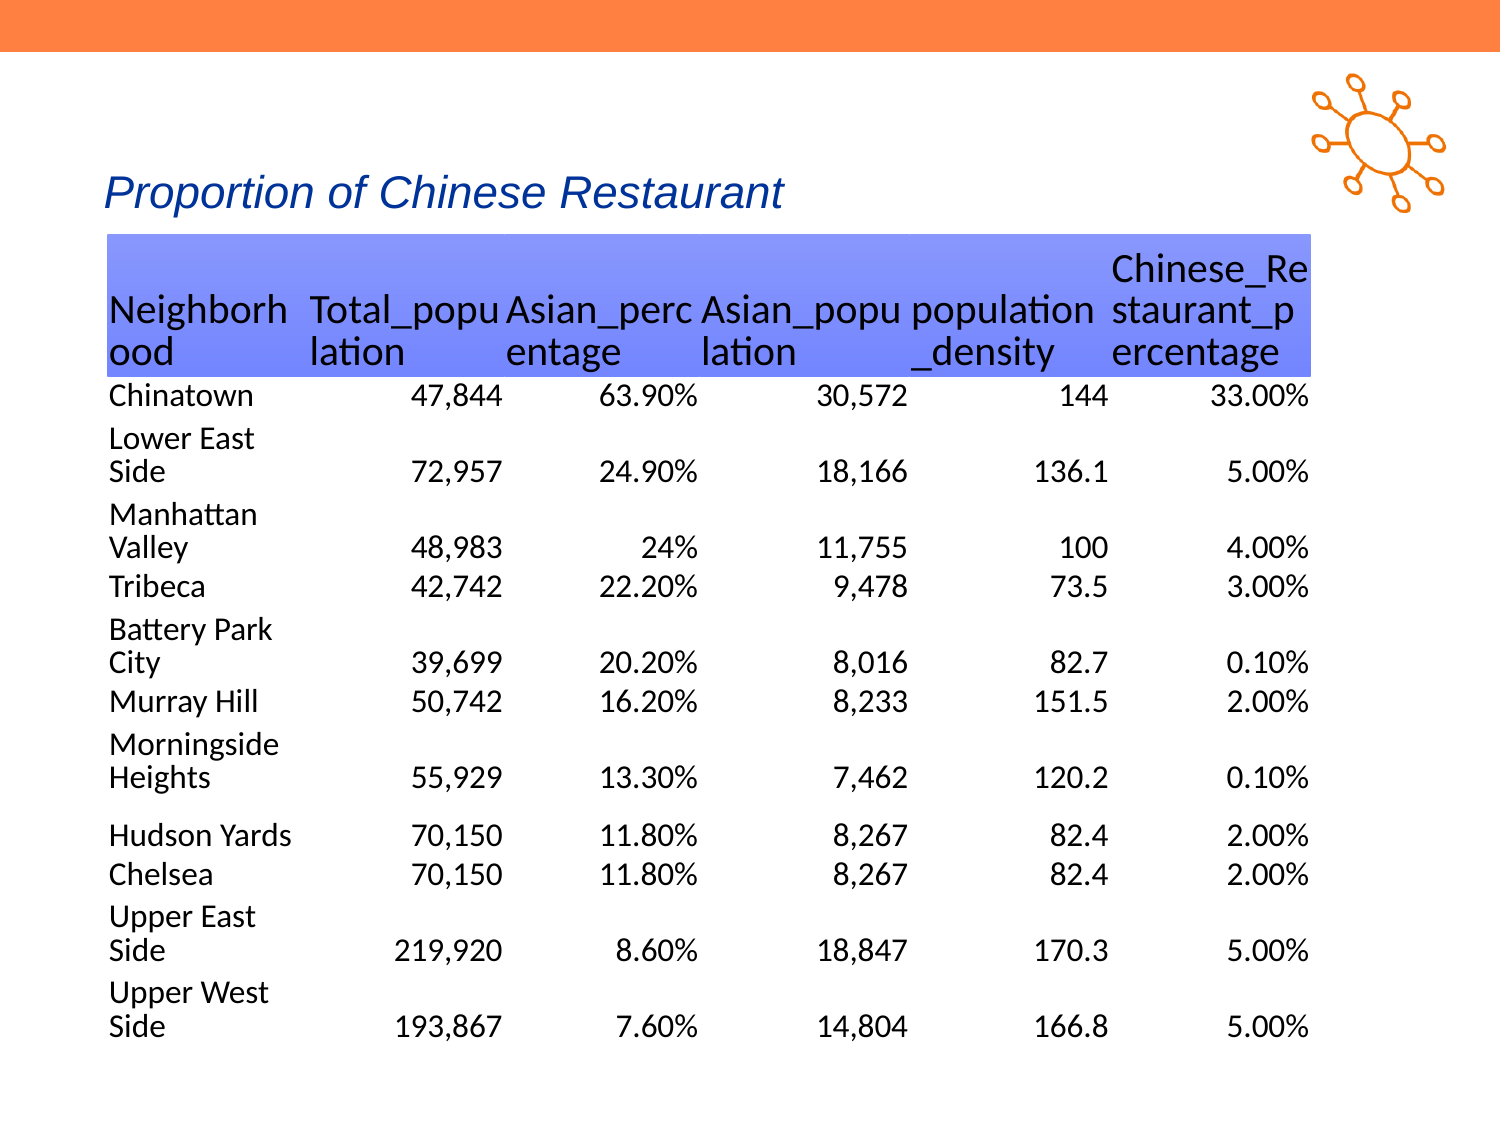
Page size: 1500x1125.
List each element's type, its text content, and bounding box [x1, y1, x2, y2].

table_cell 2.00% [1110, 797, 1311, 855]
table_cell 7,462 [700, 721, 910, 797]
table_cell 0.10% [1110, 606, 1311, 682]
table_cell 2.00% [1110, 682, 1311, 721]
table_cell 8,267 [700, 797, 910, 855]
table_cell Chinatown [107, 376, 308, 415]
table_cell 47,844 [308, 376, 504, 415]
table_cell 11.80% [504, 855, 700, 893]
table_cell 73.5 [910, 567, 1110, 606]
table_cell 144 [910, 376, 1110, 415]
picture [1304, 56, 1466, 220]
table_cell 48,983 [308, 491, 504, 567]
table_header Neighborhood [107, 235, 308, 376]
table_cell 8,233 [700, 682, 910, 721]
table_cell 70,150 [308, 797, 504, 855]
table_cell 193,867 [308, 969, 504, 1046]
table_cell 170.3 [910, 893, 1110, 969]
table_cell 24% [504, 491, 700, 567]
table_cell Tribeca [107, 567, 308, 606]
table_cell Lower East Side [107, 415, 308, 491]
table_header Chinese_Restaurant_percentage [1110, 235, 1311, 376]
table_cell Murray Hill [107, 682, 308, 721]
table_cell 20.20% [504, 606, 700, 682]
table_cell Morningside Heights [107, 721, 308, 797]
table_cell 18,166 [700, 415, 910, 491]
table_cell 11.80% [504, 797, 700, 855]
table_cell 14,804 [700, 969, 910, 1046]
table_header Asian_population [700, 235, 910, 376]
table_cell 11,755 [700, 491, 910, 567]
table_cell 8.60% [504, 893, 700, 969]
picture [0, 0, 1500, 52]
table_cell Upper East Side [107, 893, 308, 969]
table_cell 33.00% [1110, 376, 1311, 415]
table_cell Battery Park City [107, 606, 308, 682]
table_cell 72,957 [308, 415, 504, 491]
table_header Total_population [308, 235, 504, 376]
table_header population_density [910, 235, 1110, 376]
subtitle Proportion of Chinese Restaurant [88, 154, 1139, 269]
table_cell 16.20% [504, 682, 700, 721]
table_cell 39,699 [308, 606, 504, 682]
table_cell 18,847 [700, 893, 910, 969]
table_cell 0.10% [1110, 721, 1311, 797]
table_cell 55,929 [308, 721, 504, 797]
table_cell 63.90% [504, 376, 700, 415]
table_header Asian_percentage [504, 235, 700, 376]
table_cell 5.00% [1110, 415, 1311, 491]
table_cell 100 [910, 491, 1110, 567]
table_cell 9,478 [700, 567, 910, 606]
table_cell 13.30% [504, 721, 700, 797]
table_cell 5.00% [1110, 893, 1311, 969]
table_cell 151.5 [910, 682, 1110, 721]
table_cell 166.8 [910, 969, 1110, 1046]
table_cell 8,267 [700, 855, 910, 893]
table_cell 22.20% [504, 567, 700, 606]
table_cell 2.00% [1110, 855, 1311, 893]
table_cell Hudson Yards [107, 797, 308, 855]
table_cell 50,742 [308, 682, 504, 721]
table_cell 82.7 [910, 606, 1110, 682]
table_cell 5.00% [1110, 969, 1311, 1046]
table_cell 4.00% [1110, 491, 1311, 567]
table_cell Manhattan Valley [107, 491, 308, 567]
table_cell 30,572 [700, 376, 910, 415]
table_cell 42,742 [308, 567, 504, 606]
table_cell 7.60% [504, 969, 700, 1046]
table_cell 8,016 [700, 606, 910, 682]
table_cell 24.90% [504, 415, 700, 491]
table_cell 219,920 [308, 893, 504, 969]
table_cell 136.1 [910, 415, 1110, 491]
table_cell Chelsea [107, 855, 308, 893]
table_cell 120.2 [910, 721, 1110, 797]
table_cell 82.4 [910, 797, 1110, 855]
table_cell 70,150 [308, 855, 504, 893]
table_cell 3.00% [1110, 567, 1311, 606]
table_cell 82.4 [910, 855, 1110, 893]
table_cell Upper West Side [107, 969, 308, 1046]
